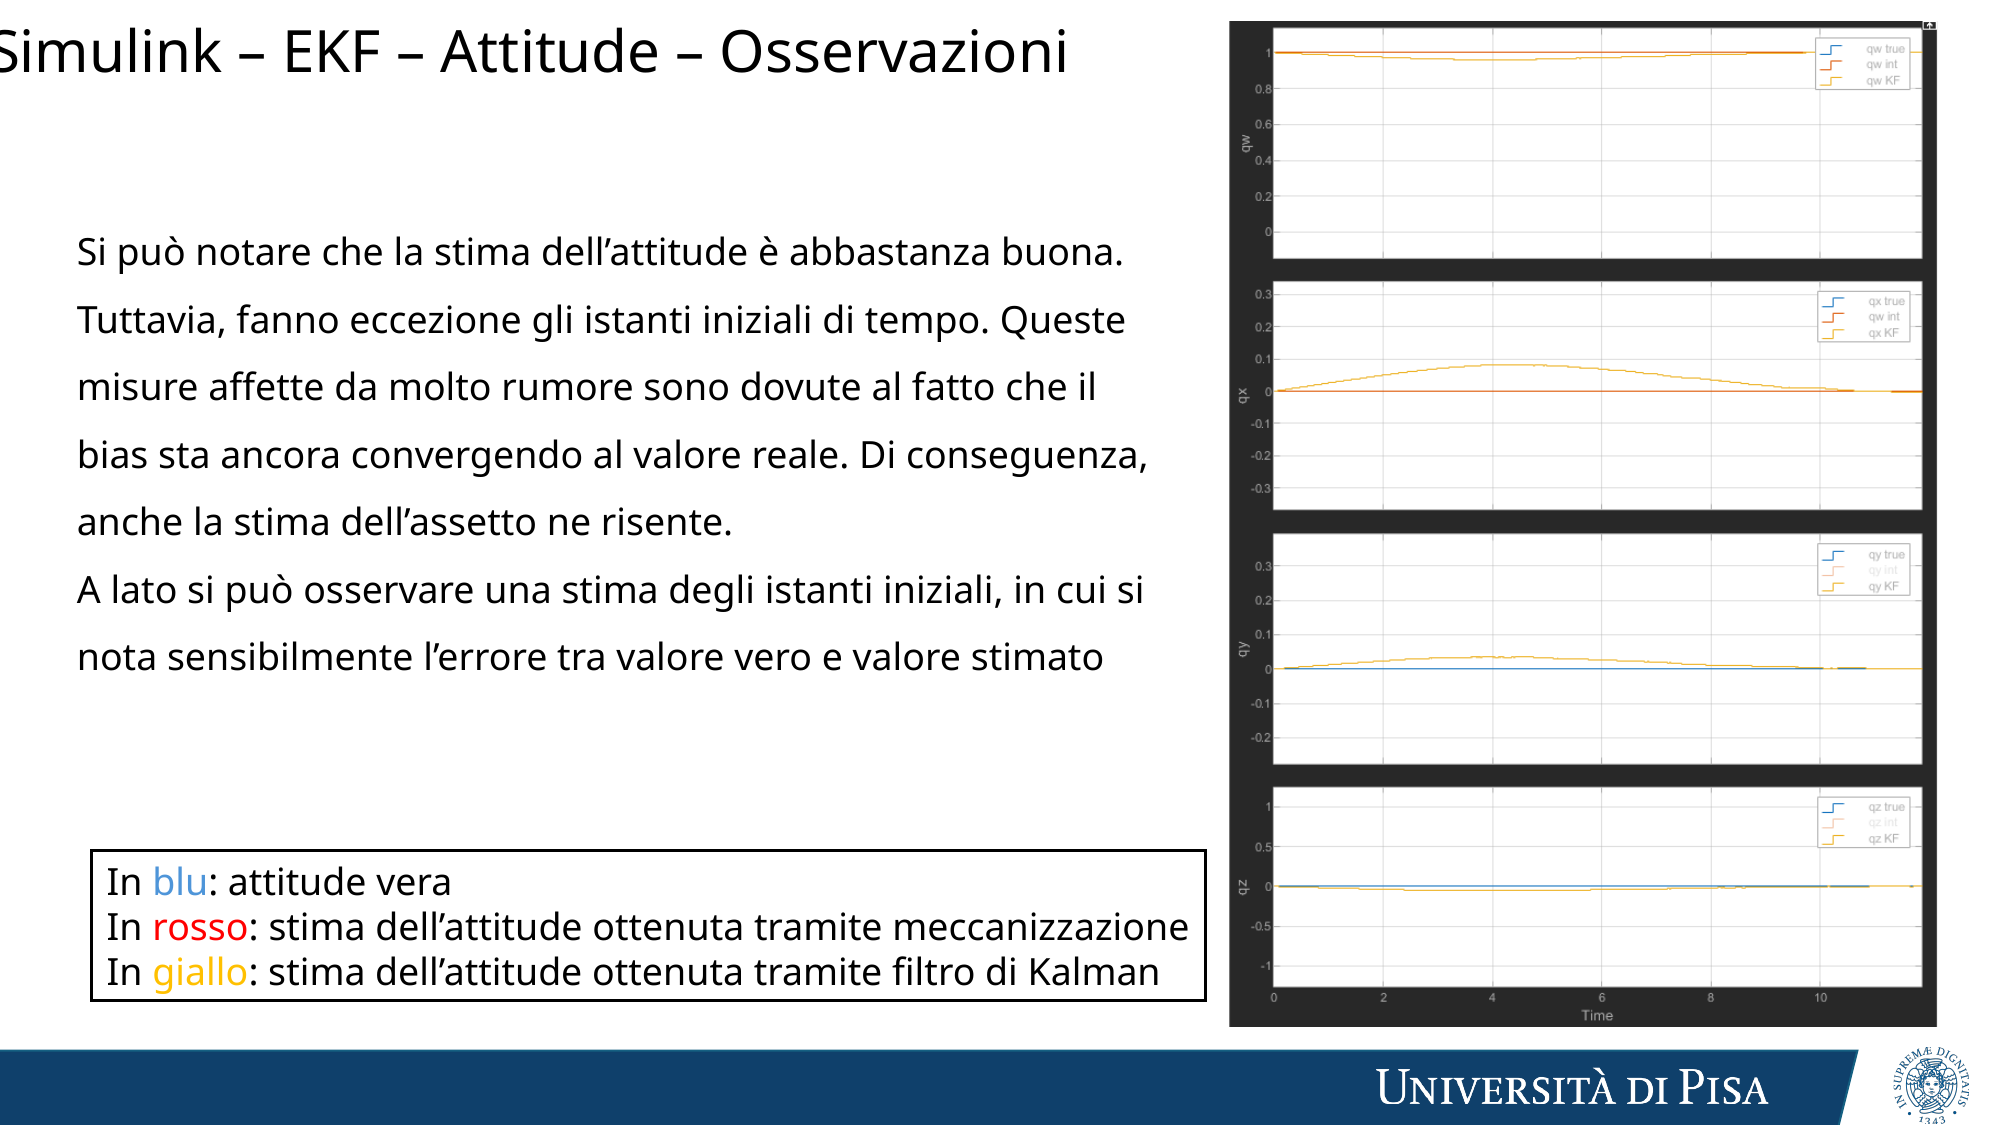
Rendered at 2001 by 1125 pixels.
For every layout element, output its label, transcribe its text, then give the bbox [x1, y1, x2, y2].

picture [1374, 1066, 1769, 1105]
text_box [0, 1049, 1859, 1125]
picture [1893, 1046, 1970, 1125]
text_box Simulink – EKF – Attitude – Osservazioni [0, 7, 1085, 92]
text_box Si può notare che la stima dell’attitude è abbastanza buona. Tuttavia, fanno eccezione gli istanti iniziali di tempo. Queste misure affette da molto rumore sono dovute al fatto che il bias sta ancora convergendo al valore reale. Di conseguenza, anche la stima dell’assetto ne risente. A lato si può osservare una stima degli istanti iniziali, in cui si nota sensibilmente l’errore tra valore vero e valore stimato [62, 198, 1167, 686]
picture [1228, 20, 1939, 1028]
text_box In blu: attitude vera In rosso: stima dell’attitude ottenuta tramite meccanizzazione In giallo: stima dell’attitude ottenuta tramite filtro di Kalman [90, 849, 1207, 1002]
